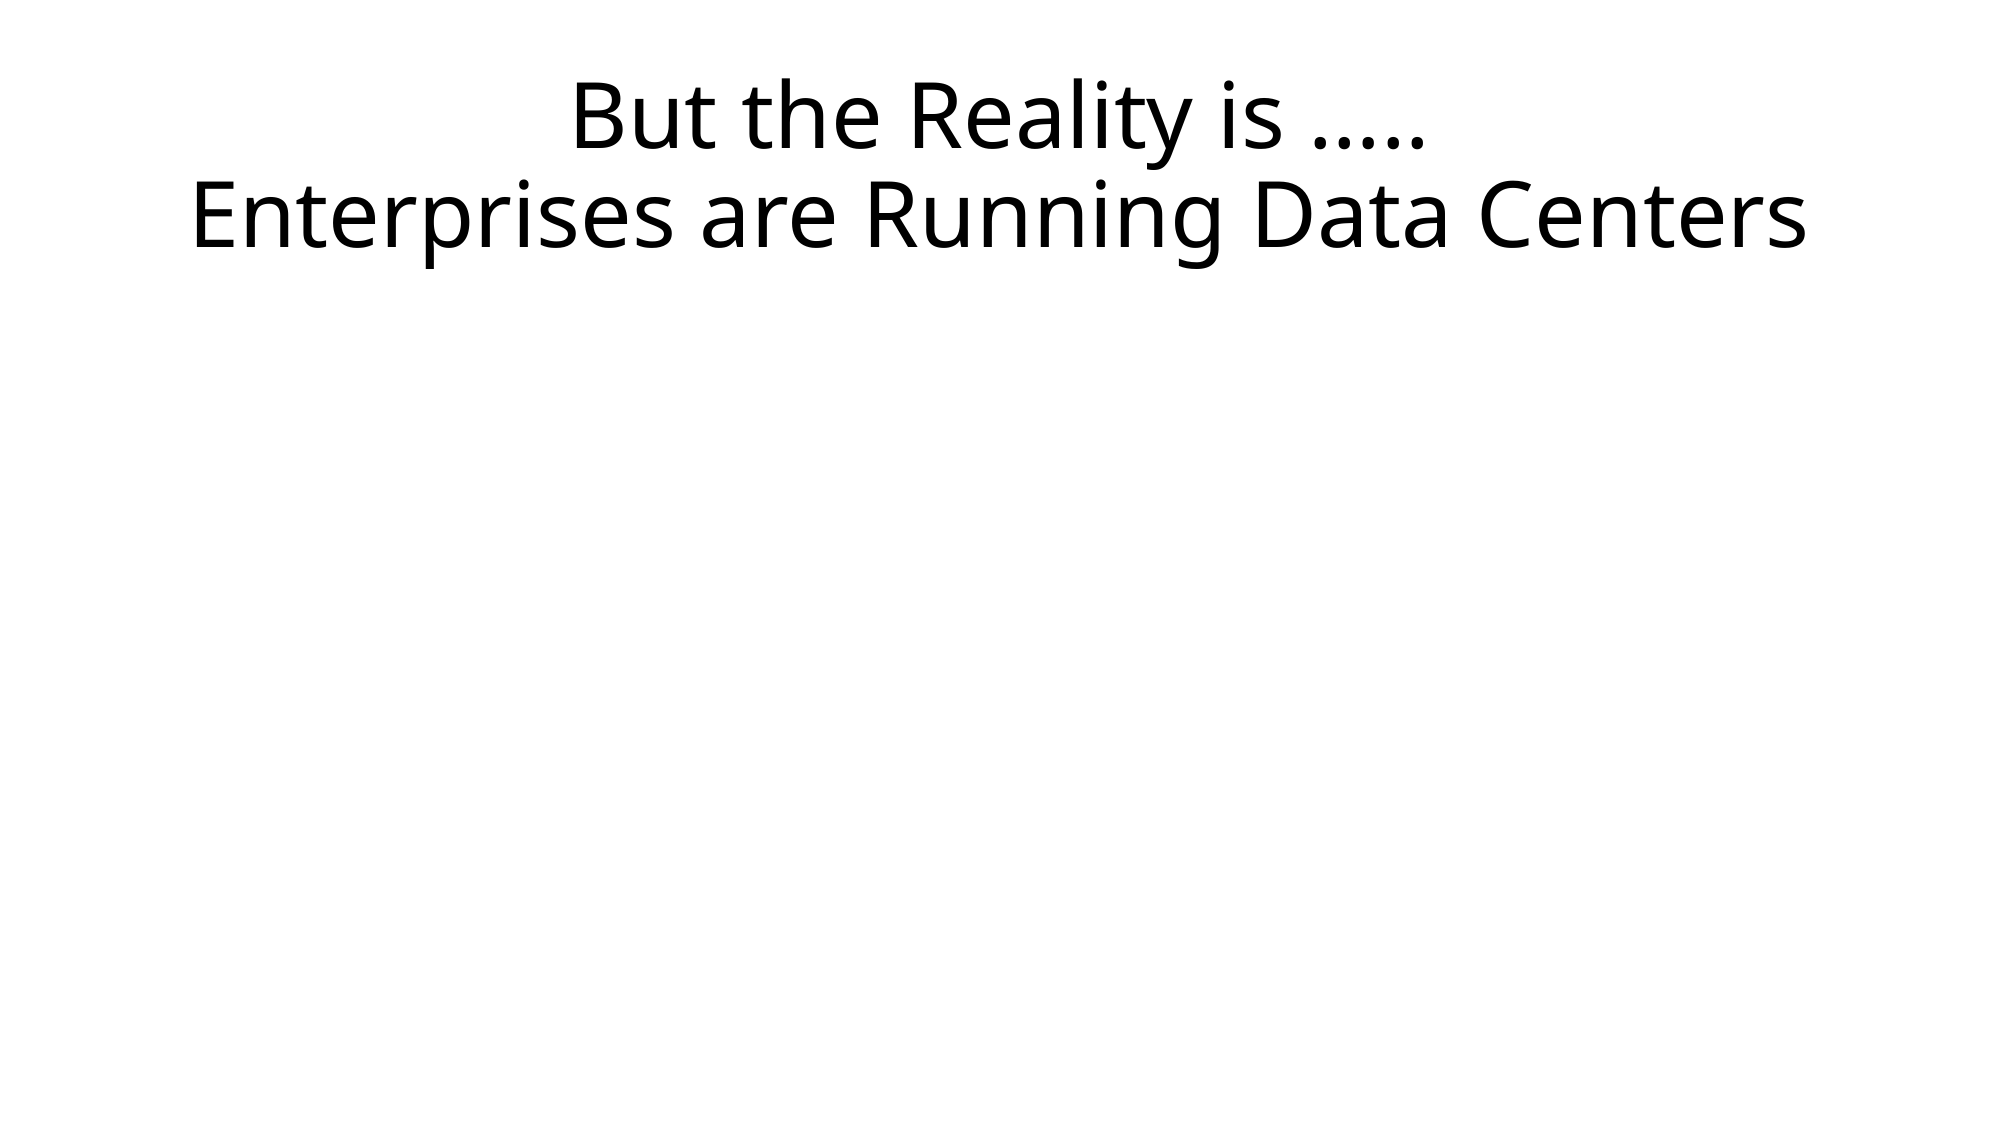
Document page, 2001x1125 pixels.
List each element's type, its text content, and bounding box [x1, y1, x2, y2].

title But the Reality is ….. Enterprises are Running Data Centers [137, 59, 1863, 278]
